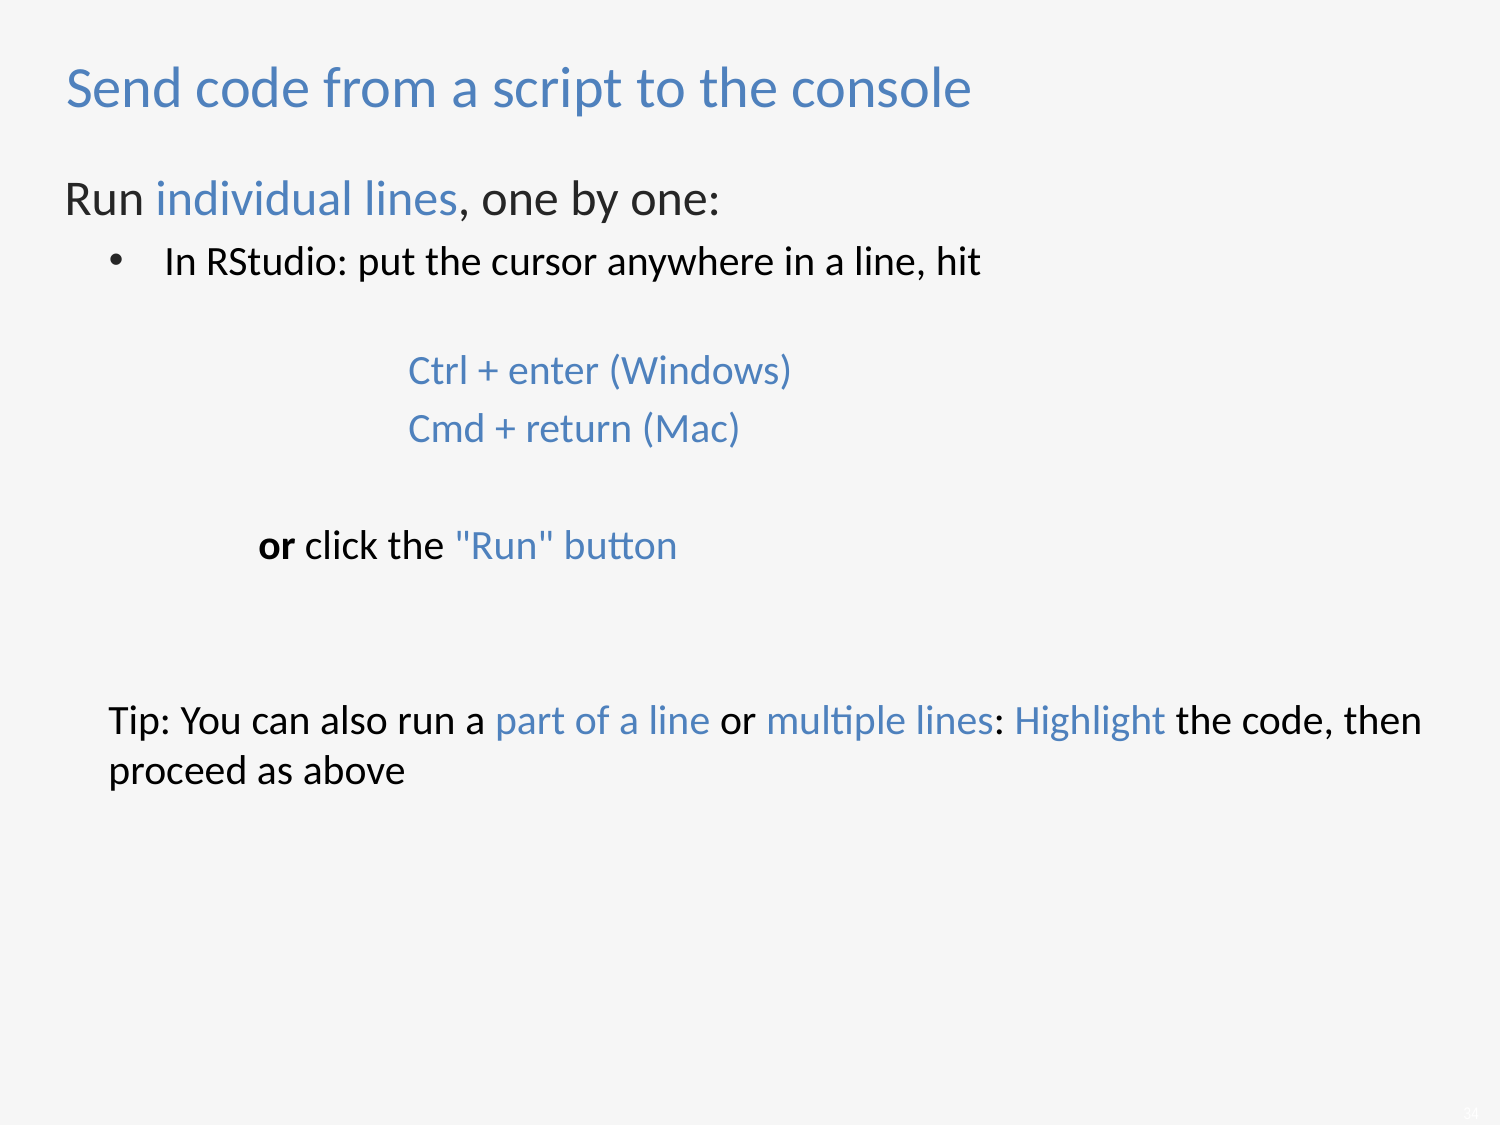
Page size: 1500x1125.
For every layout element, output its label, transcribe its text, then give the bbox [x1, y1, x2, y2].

text_box Run individual lines, one by one: In RStudio: put the cursor anywhere in a line, hit Ctrl + enter (Windows) Cmd + return (Mac) or click the "Run" button Tip: You can also run a part of a line or multiple lines: Highlight the code, then proceed as above [64, 165, 1435, 985]
text_box Send code from a script to the console [42, 56, 1343, 120]
